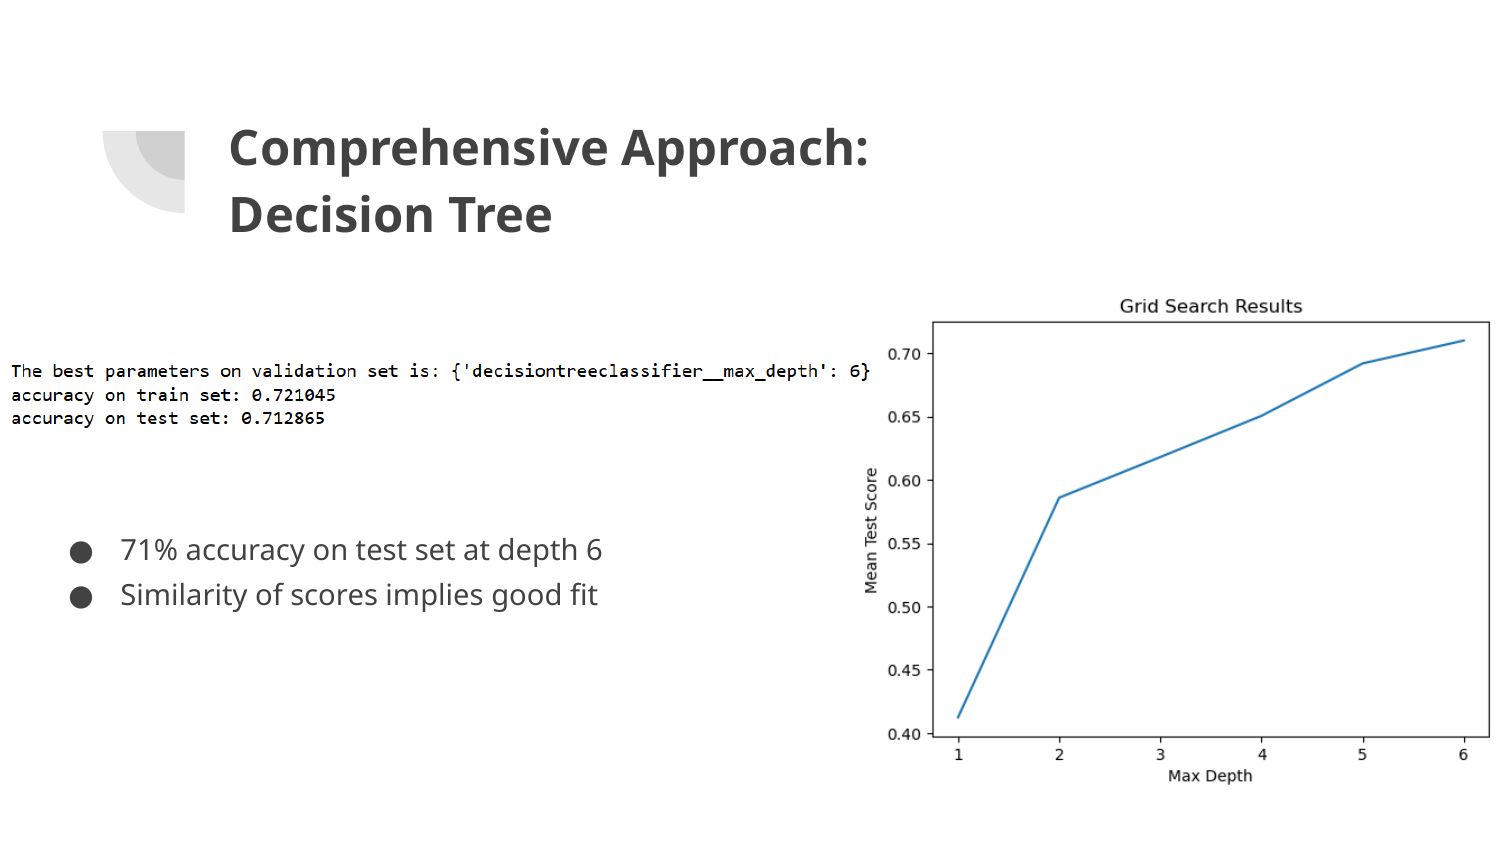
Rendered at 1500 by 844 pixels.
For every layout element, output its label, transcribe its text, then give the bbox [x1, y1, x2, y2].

list 71% accuracy on test set at depth 6 Similarity of scores implies good fit [30, 508, 756, 762]
picture [4, 287, 1500, 796]
title Comprehensive Approach: Decision Tree [213, 98, 1368, 263]
